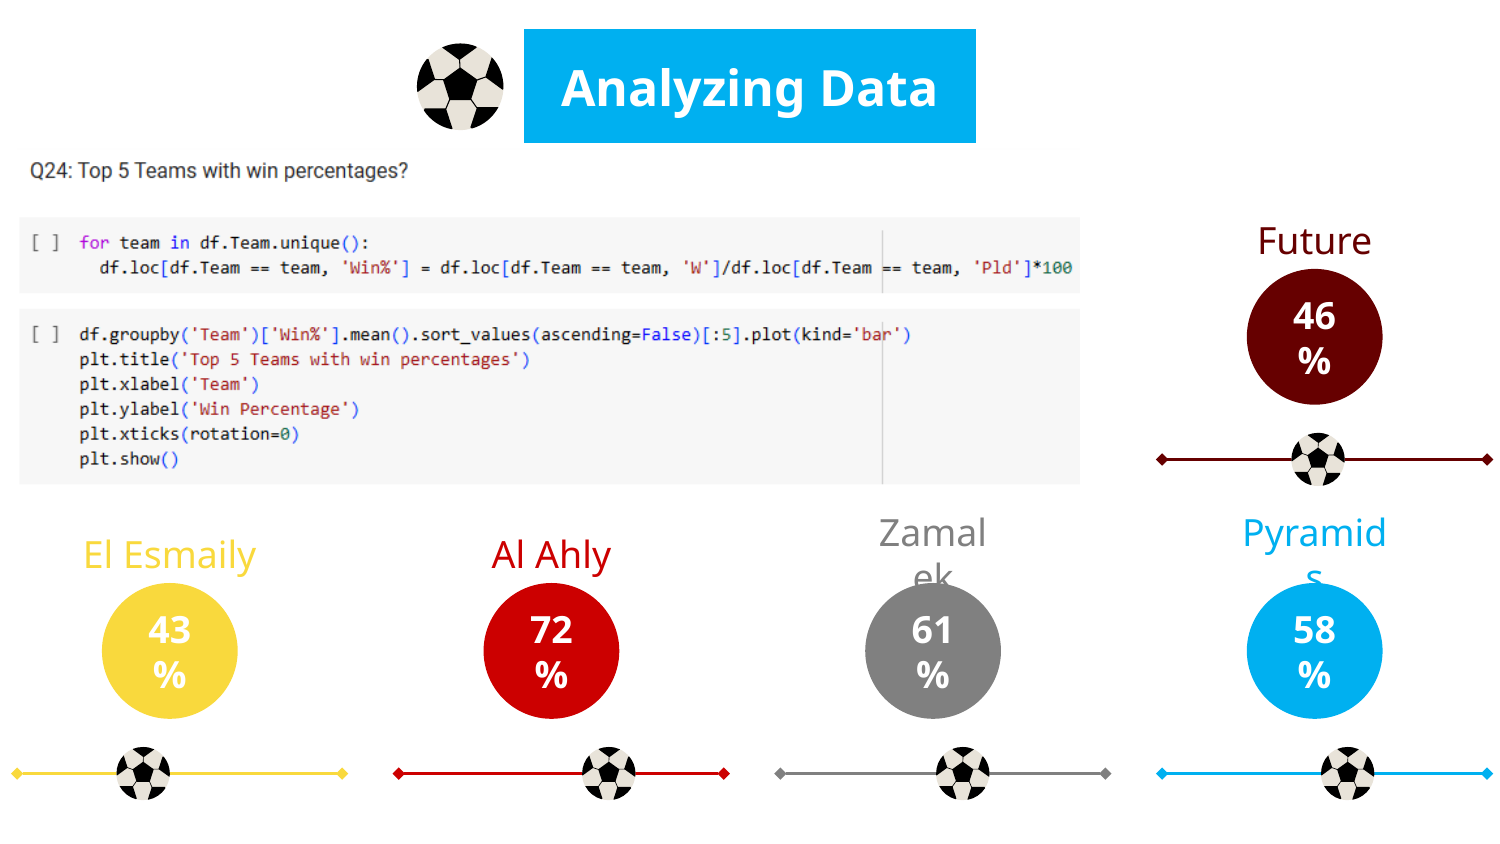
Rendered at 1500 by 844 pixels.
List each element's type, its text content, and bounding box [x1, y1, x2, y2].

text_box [1161, 523, 1488, 801]
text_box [780, 523, 1106, 801]
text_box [16, 523, 343, 801]
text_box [1161, 209, 1488, 487]
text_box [398, 523, 724, 801]
text_box Analyzing Data [524, 29, 976, 143]
picture [16, 148, 1081, 487]
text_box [414, 41, 506, 133]
